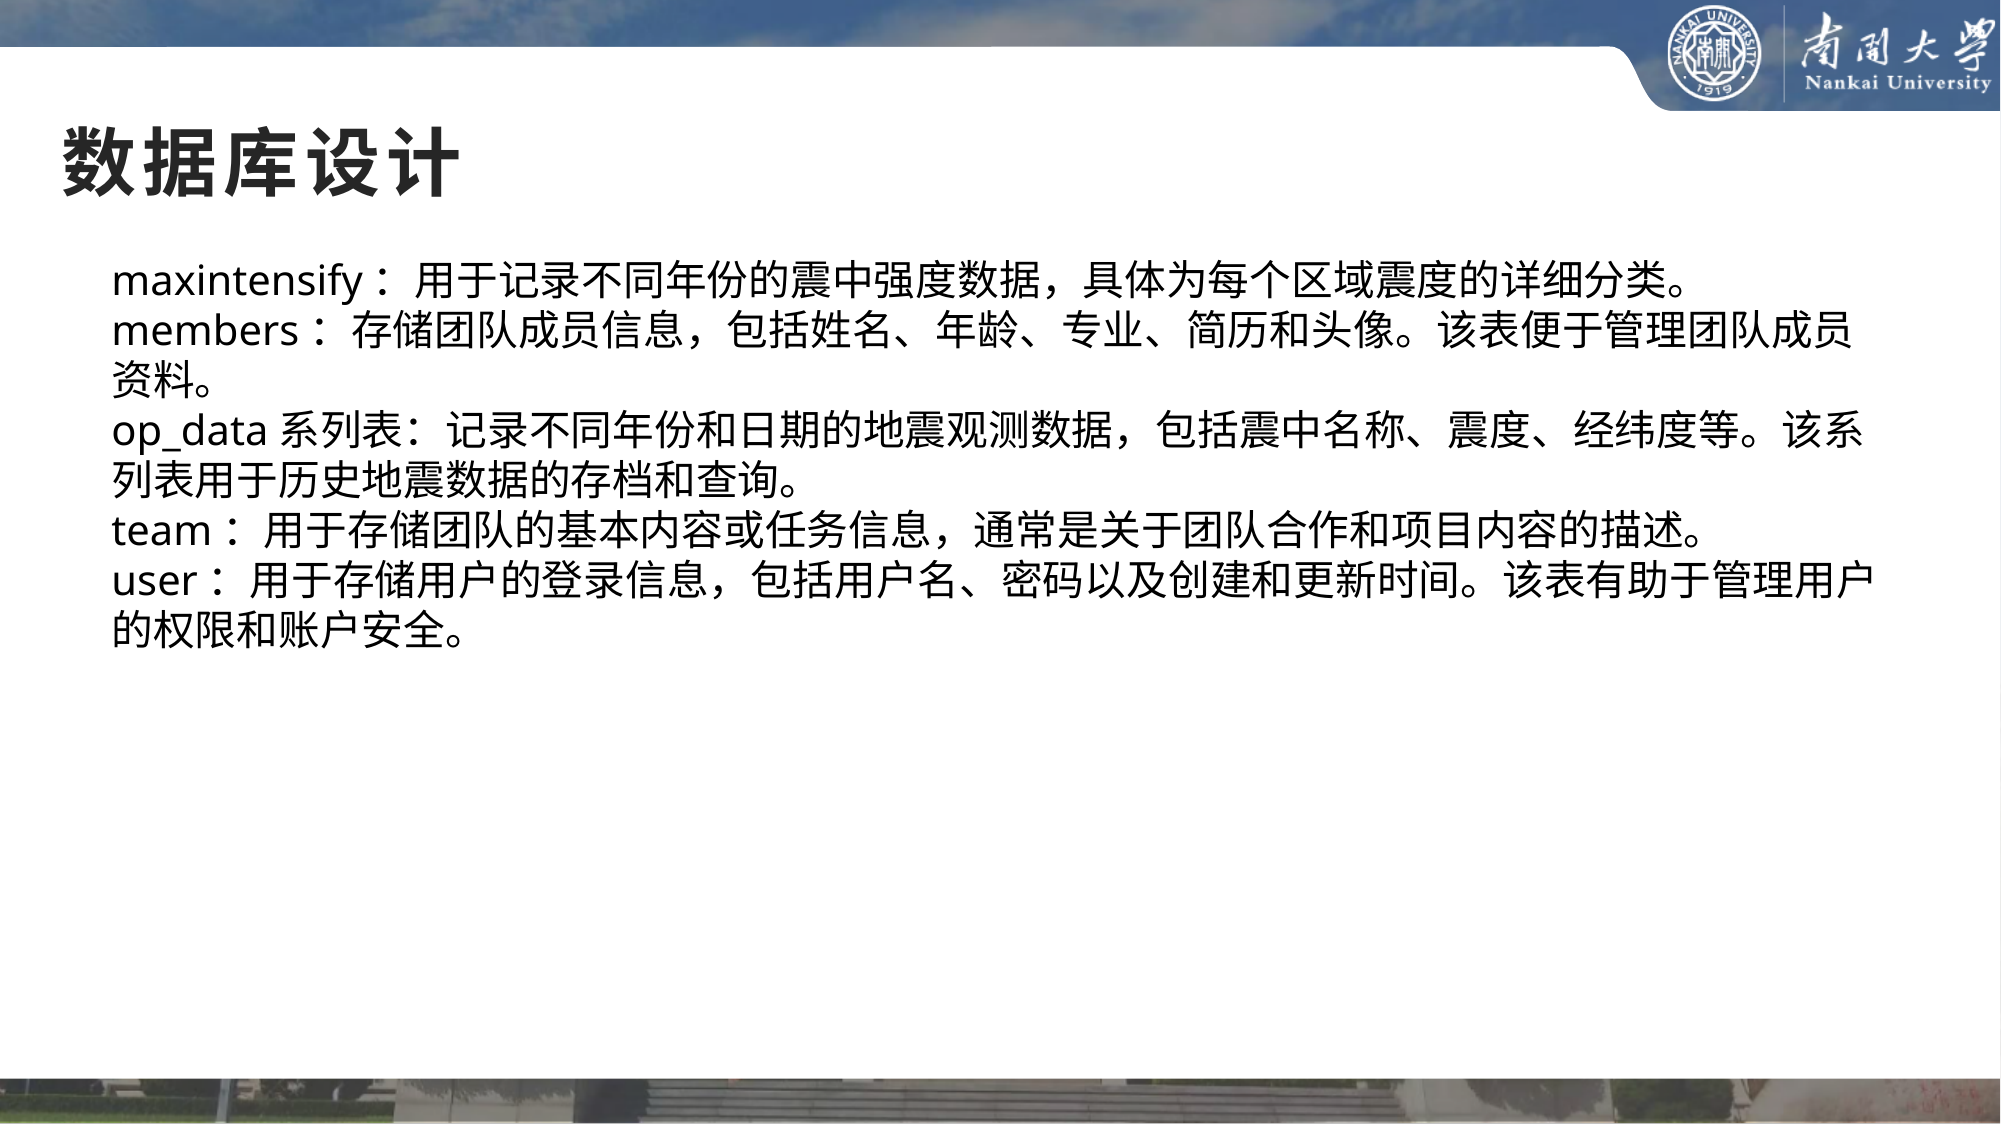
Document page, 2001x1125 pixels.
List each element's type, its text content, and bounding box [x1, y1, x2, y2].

picture [0, 0, 2001, 111]
picture [0, 961, 2001, 1125]
title 数据库设计 [46, 108, 1772, 326]
list maxintensify：用于记录不同年份的震中强度数据，具体为每个区域震度的详细分类。 members：存储团队成员信息，包括姓名、年龄、专业、简历和头像。该表便于管理团队成员资料。 op_data系列表：记录不同年份和日期的地震观测数据，包括震中名称、震度、经纬度等。该系列表用于历史地震数据的存档和查询。 team：用于存储团队的基本内容或任务信息，通常是关于团队合作和项目内容的描述。 user：用于存储用户的登录信息，包括用户名、密码以及创建和更新时间。该表有助于管理用户的权限和账户安全。 [96, 246, 1904, 940]
